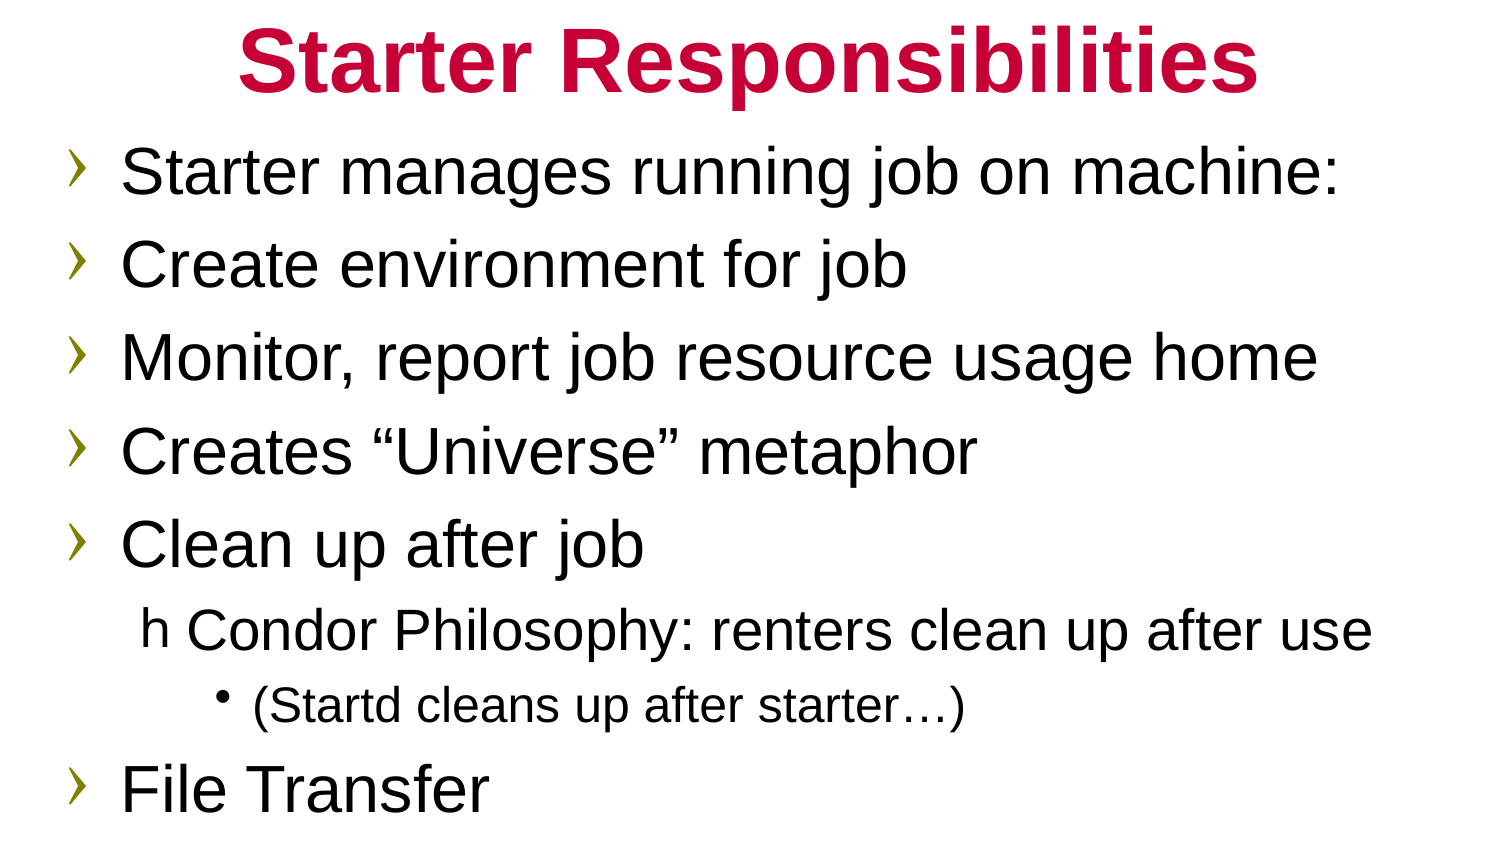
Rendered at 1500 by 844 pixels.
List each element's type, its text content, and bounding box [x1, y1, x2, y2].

list Starter manages running job on machine: Create environment for job Monitor, report job resource usage home Creates “Universe” metaphor Clean up after job Condor Philosophy: renters clean up after use (Startd cleans up after starter…) File Transfer [49, 120, 1428, 641]
title Starter Responsibilities [0, 0, 1500, 113]
